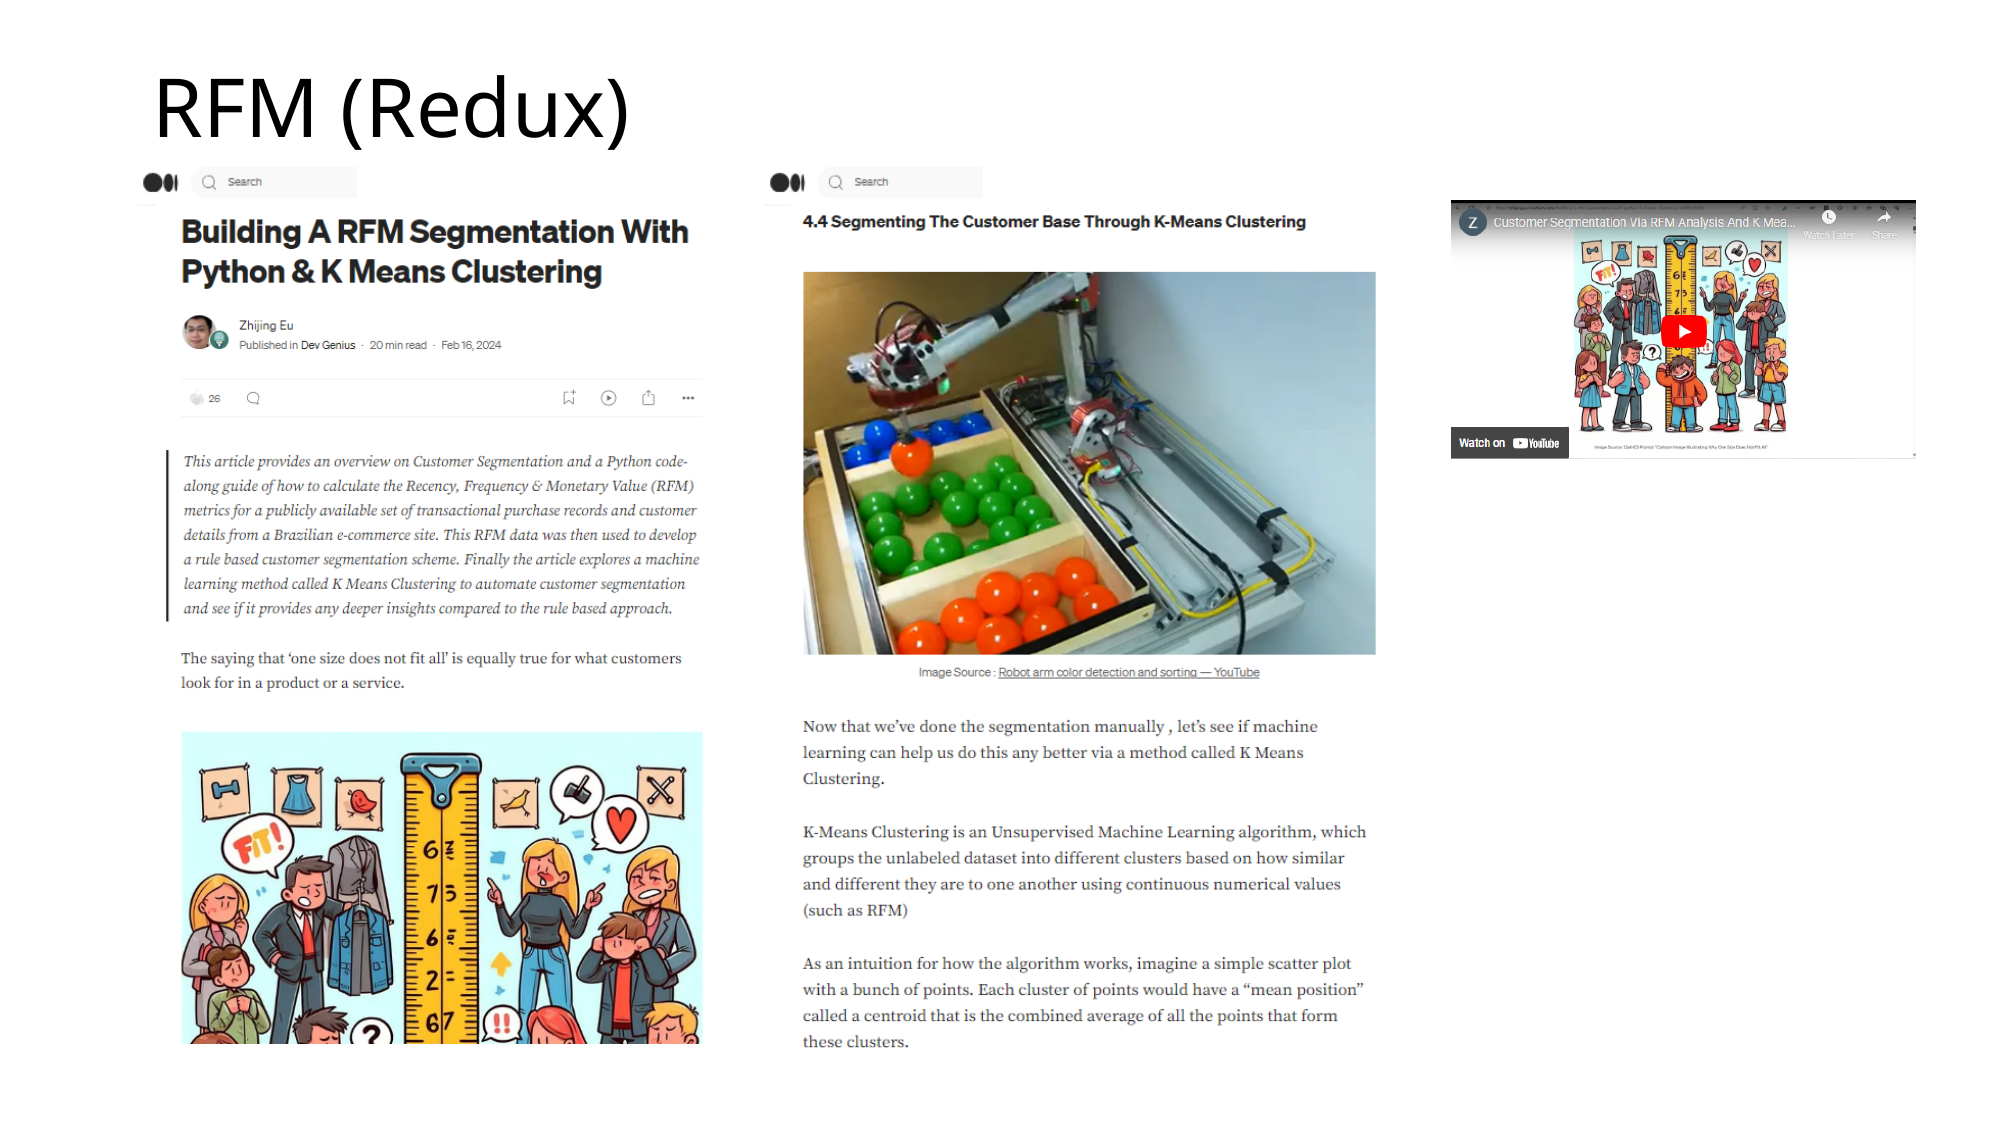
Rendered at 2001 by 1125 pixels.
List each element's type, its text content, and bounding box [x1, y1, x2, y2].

picture [763, 162, 1378, 1066]
picture [1448, 198, 1919, 460]
picture [136, 162, 720, 1044]
title RFM (Redux) [137, 59, 1863, 164]
